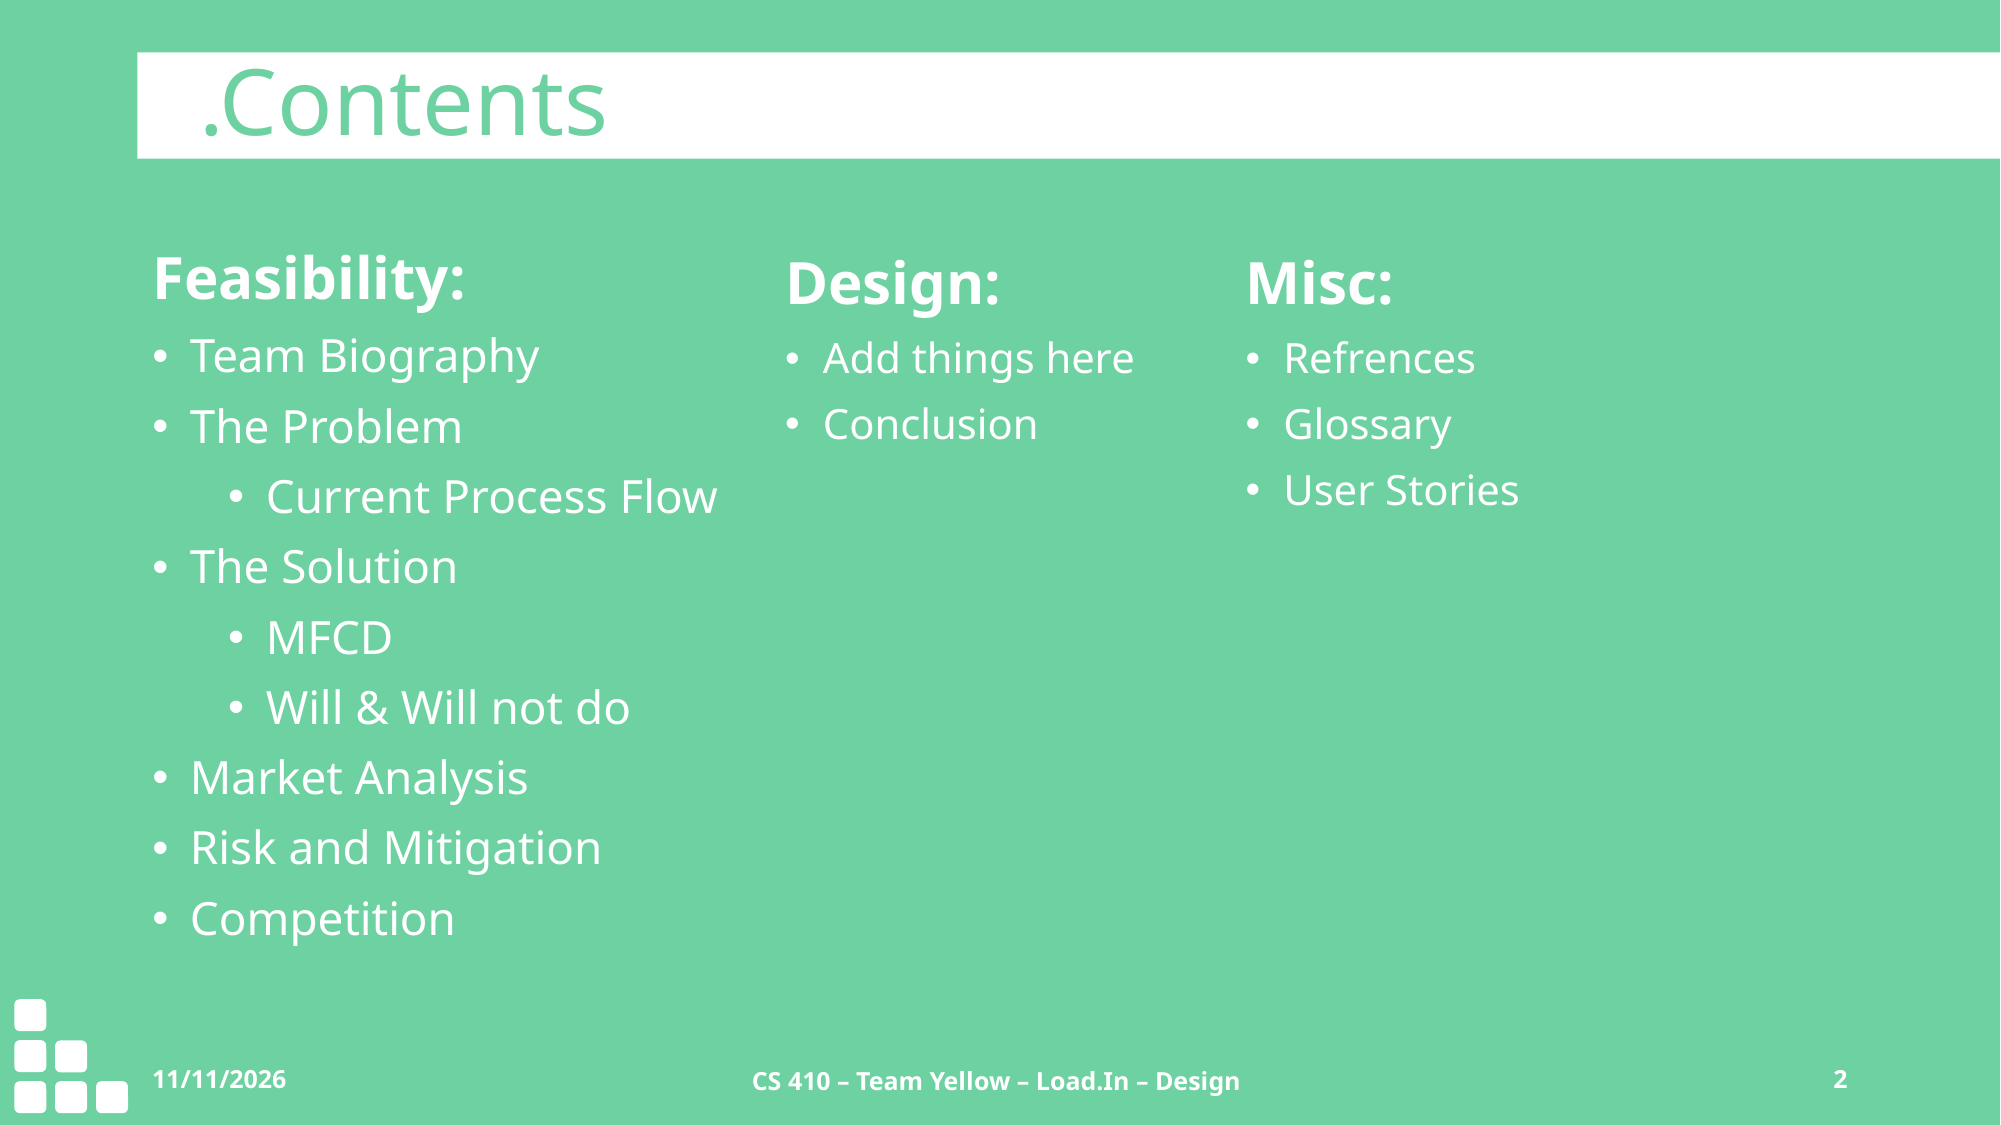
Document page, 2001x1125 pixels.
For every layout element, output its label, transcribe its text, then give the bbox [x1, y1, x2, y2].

text_box CS 410 – Team Yellow – Load.In – Design [662, 1035, 1338, 1125]
text_box 11/3/2020 [137, 1035, 588, 1125]
text_box Feasibility: Team Biography The Problem Current Process Flow The Solution MFCD Will & Will not do Market Analysis Risk and Mitigation Competition [137, 242, 852, 1002]
text_box Design: Add things here Conclusion [770, 246, 1230, 1006]
text_box Misc: Refrences Glossary User Stories [1230, 246, 1946, 1006]
text_box .Contents [137, 52, 2000, 159]
text_box 2 [1412, 1035, 1863, 1125]
